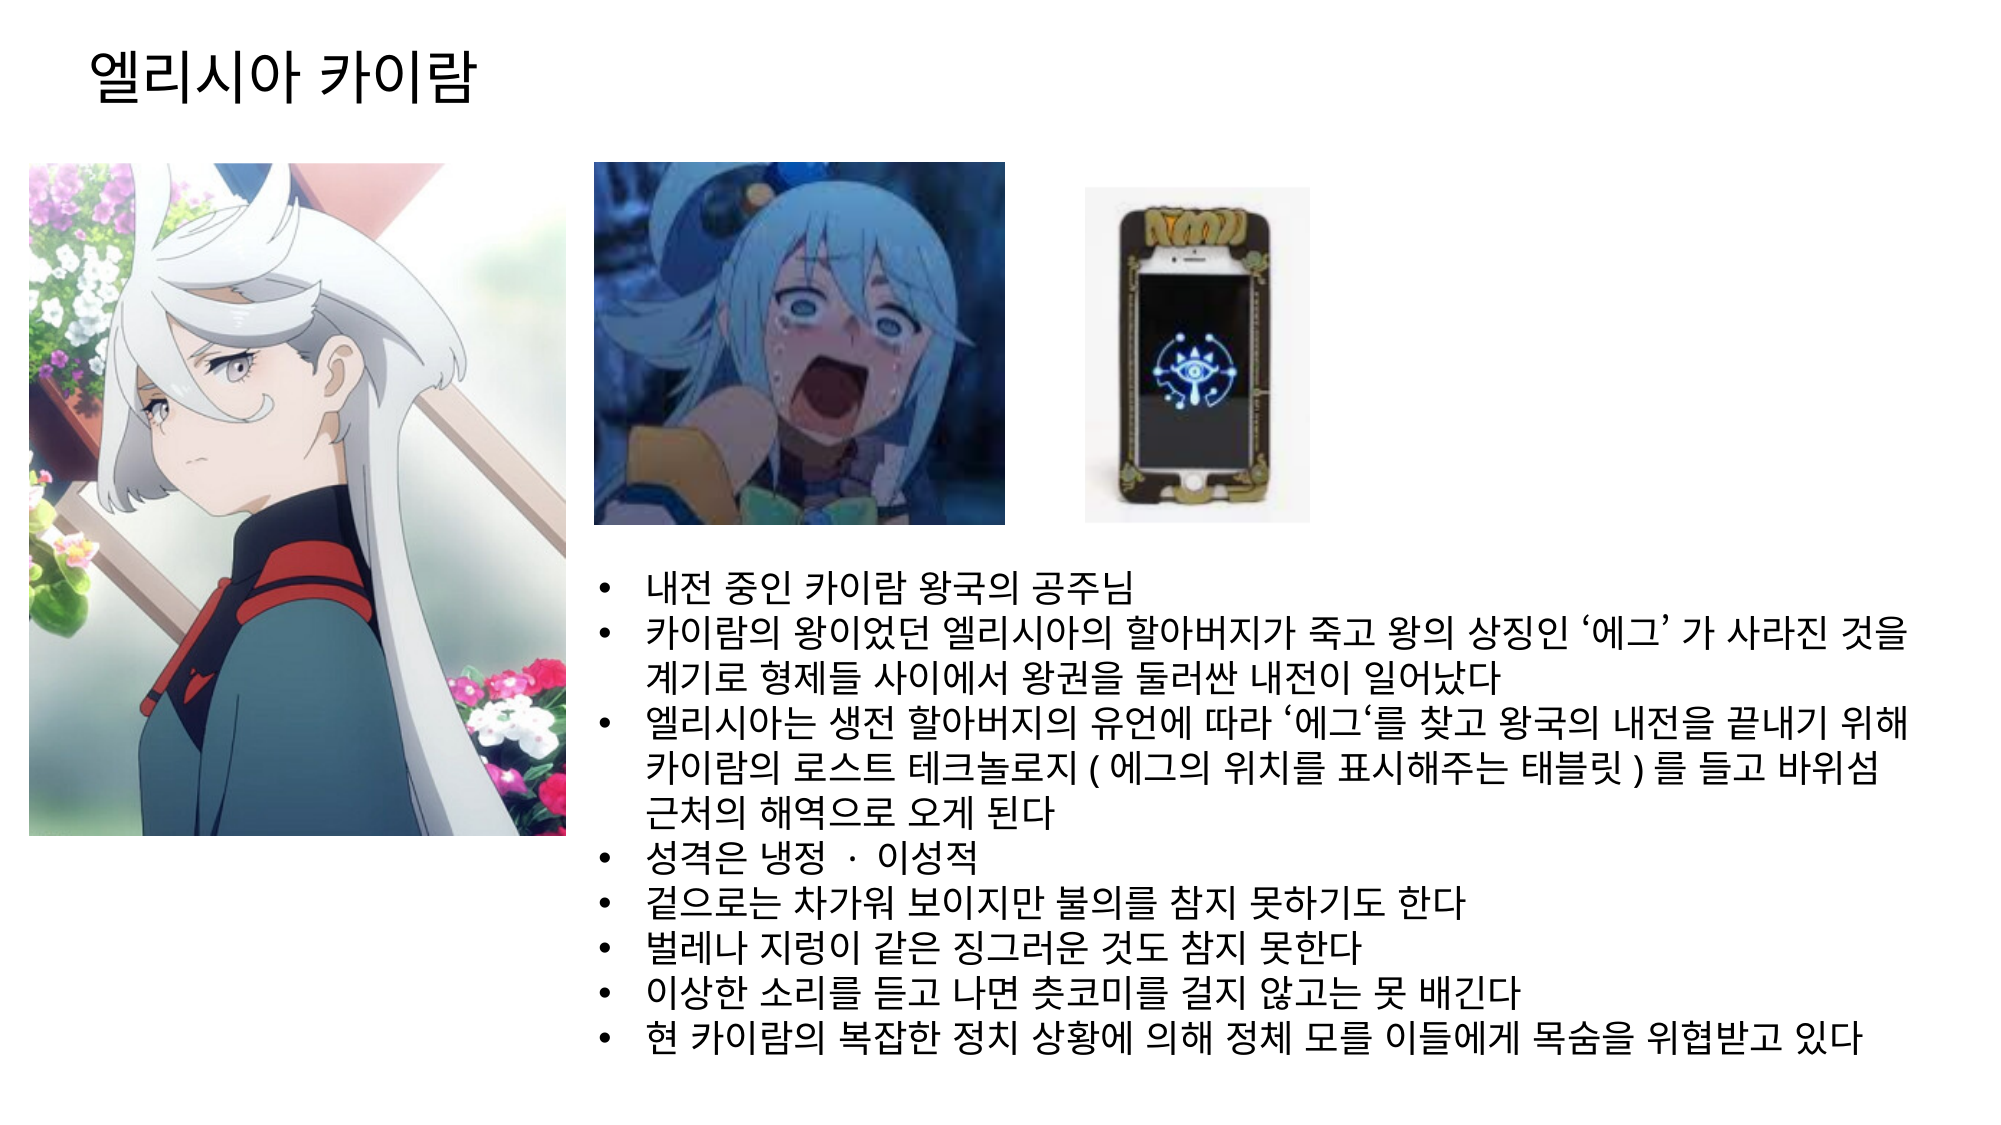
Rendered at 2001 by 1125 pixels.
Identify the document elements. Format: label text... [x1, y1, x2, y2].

text_box 내전 중인 카이람 왕국의 공주님 카이람의 왕이었던 엘리시아의 할아버지가 죽고 왕의 상징인 ‘에그’ 가 사라진 것을 계기로 형제들 사이에서 왕권을 둘러싼 내전이 일어났다 엘리시아는 생전 할아버지의 유언에 따라 ‘에그‘를 찾고 왕국의 내전을 끝내기 위해 카이람의 로스트 테크놀로지(에그의 위치를 표시해주는 태블릿)를 들고 바위섬 근처의 해역으로 오게 된다 성격은 냉정 · 이성적 겉으로는 차가워 보이지만 불의를 참지 못하기도 한다 벌레나 지렁이 같은 징그러운 것도 참지 못한다 이상한 소리를 듣고 나면 츳코미를 걸지 않고는 못 배긴다 현 카이람의 복잡한 정치 상황에 의해 정체 모를 이들에게 목숨을 위협받고 있다 [583, 557, 1949, 1068]
text_box 엘리시아 카이람 [73, 33, 494, 119]
picture [1085, 184, 1310, 525]
picture [594, 162, 1005, 525]
picture [29, 162, 566, 836]
